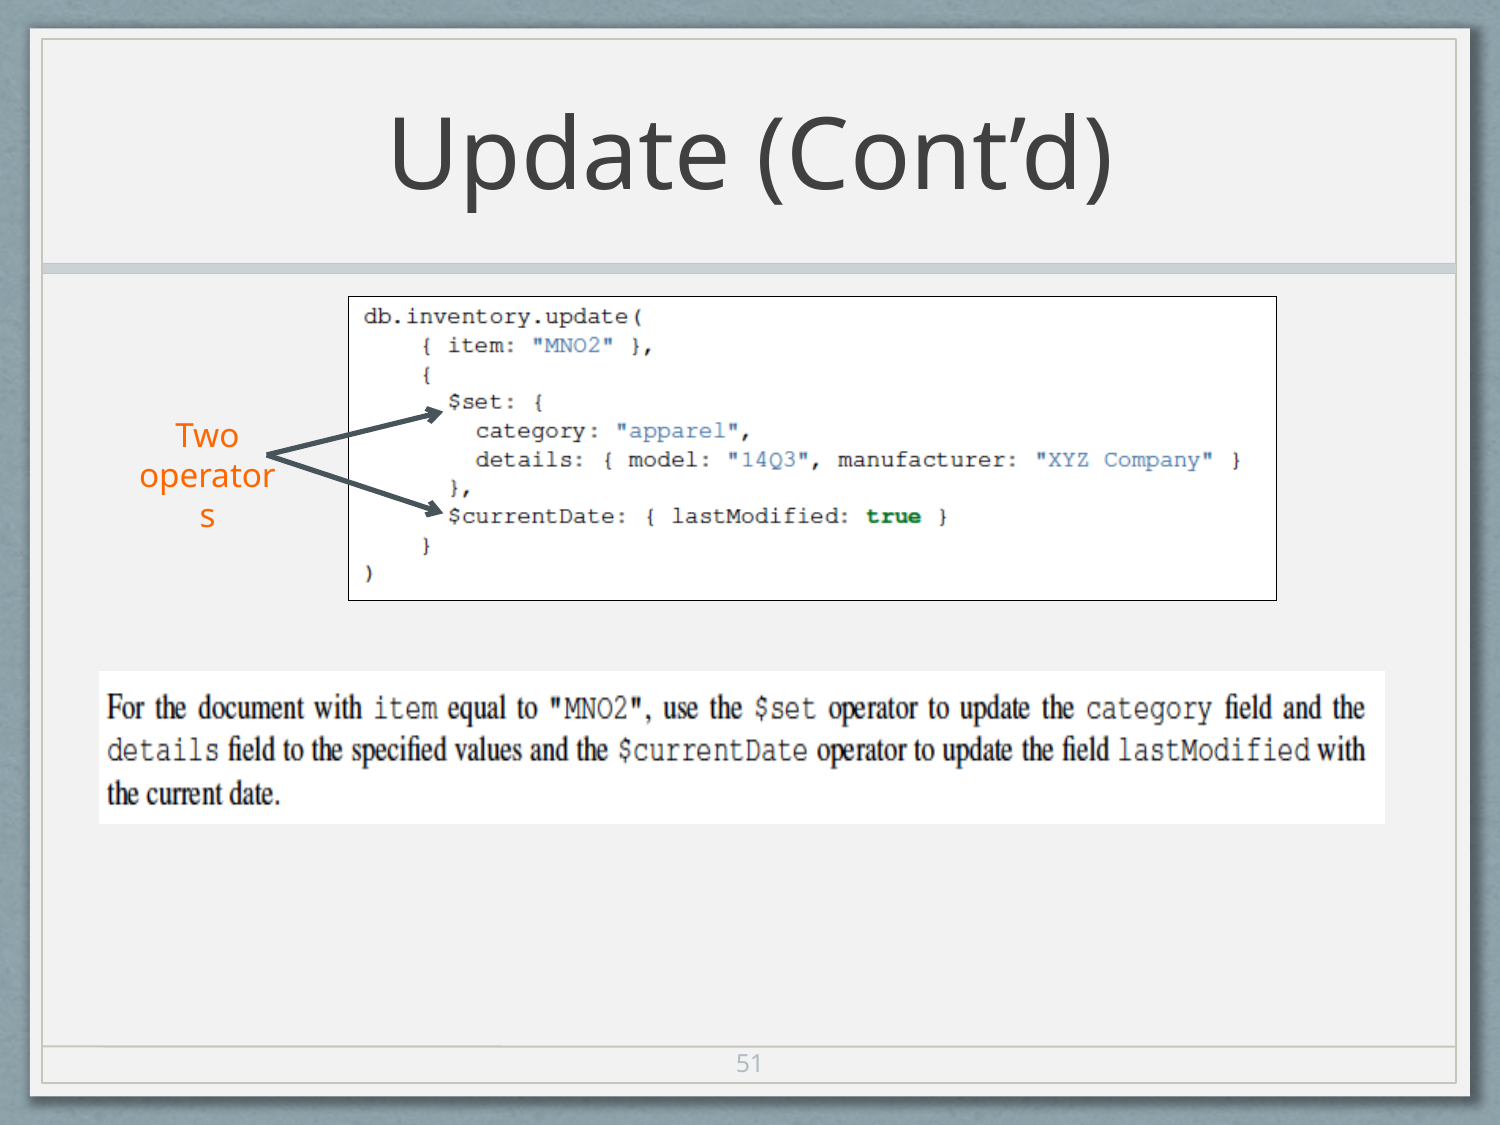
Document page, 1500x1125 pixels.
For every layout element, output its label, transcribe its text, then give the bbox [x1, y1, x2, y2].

title Update (Cont’d) [147, 40, 1353, 260]
text_box Two operators [118, 406, 297, 542]
picture [99, 671, 1386, 825]
slide_number 51 [687, 1042, 813, 1088]
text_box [266, 454, 444, 514]
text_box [266, 411, 444, 448]
picture [348, 295, 1277, 602]
